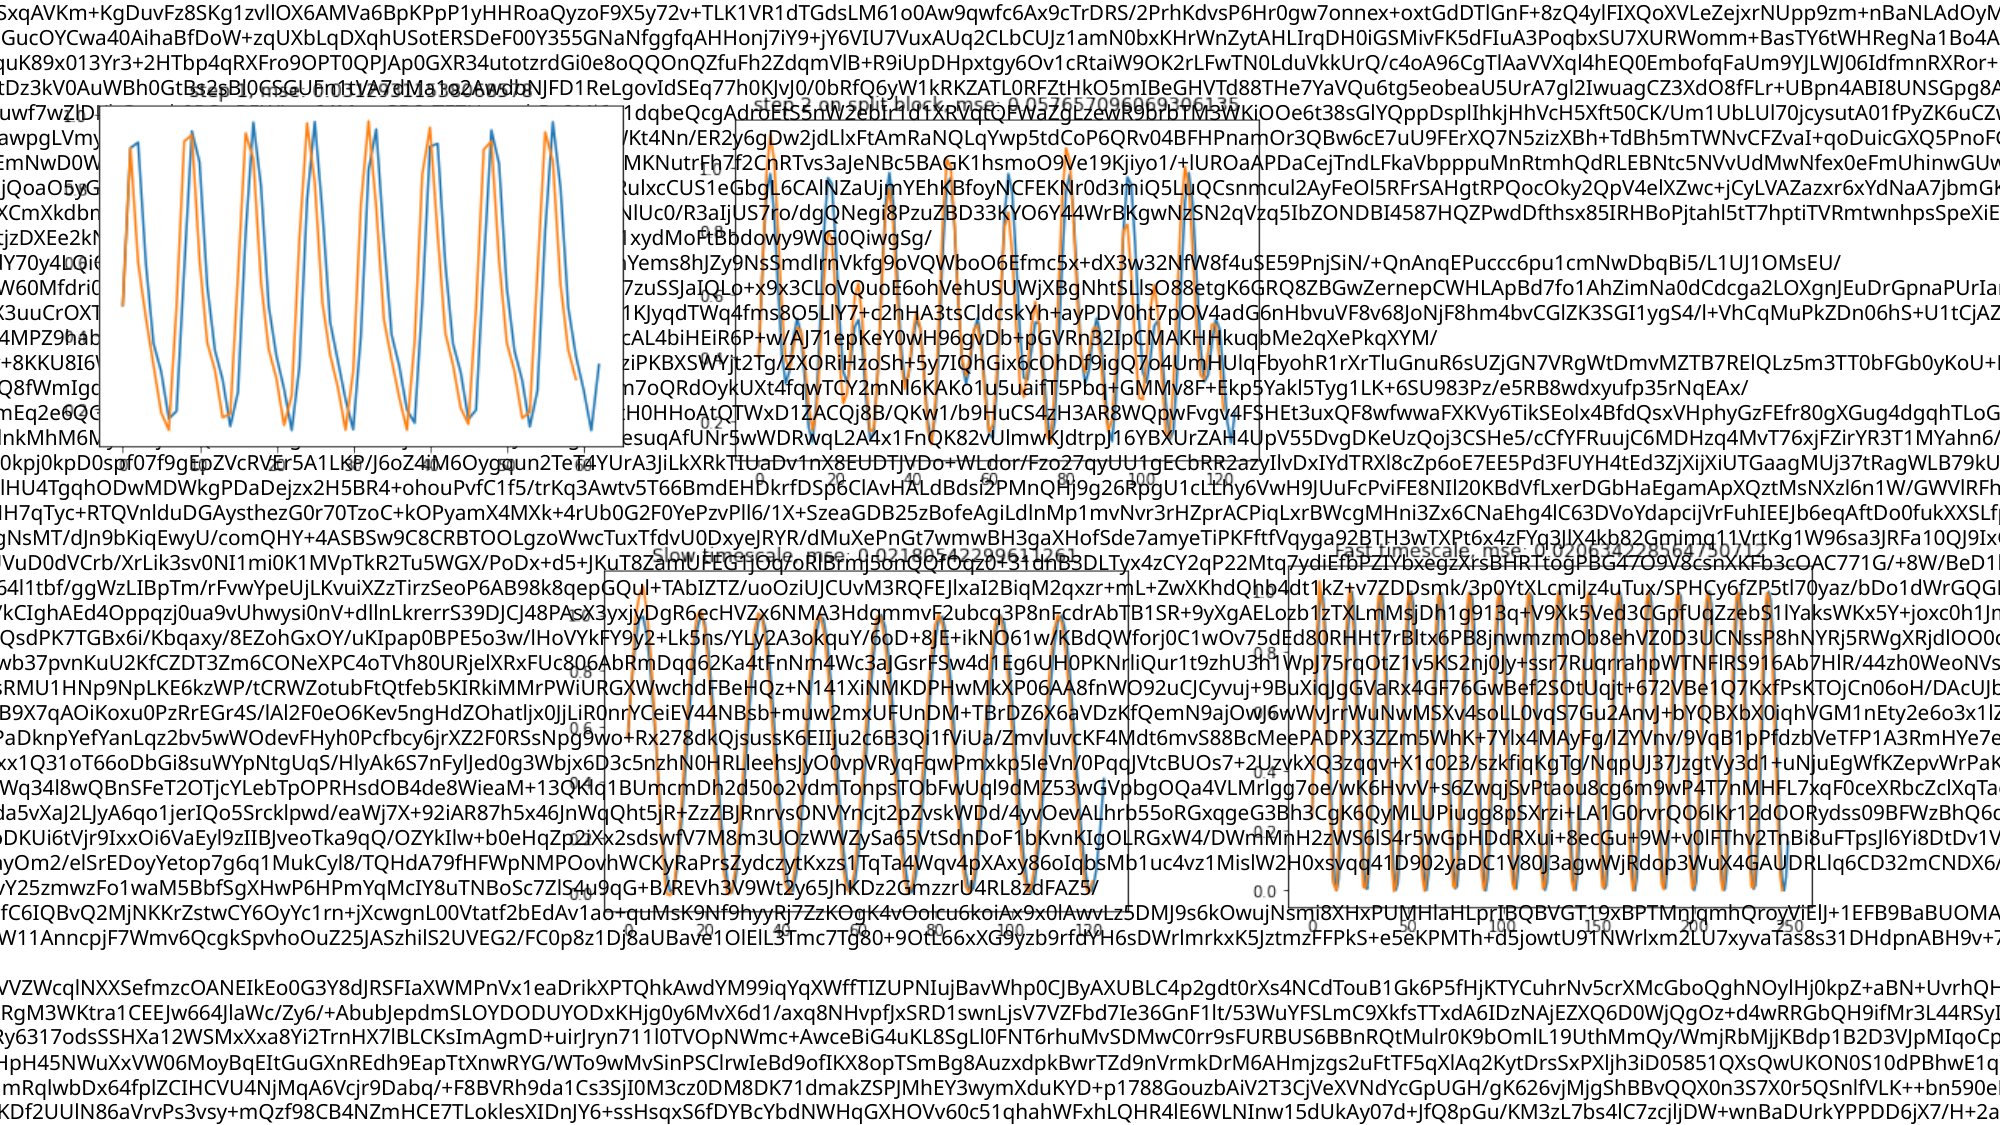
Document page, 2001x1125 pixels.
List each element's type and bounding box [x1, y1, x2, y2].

picture [1241, 531, 1823, 945]
text_box [0, 0, 2000, 1125]
list [52, 71, 634, 484]
picture [688, 85, 1270, 499]
picture [557, 536, 1139, 950]
